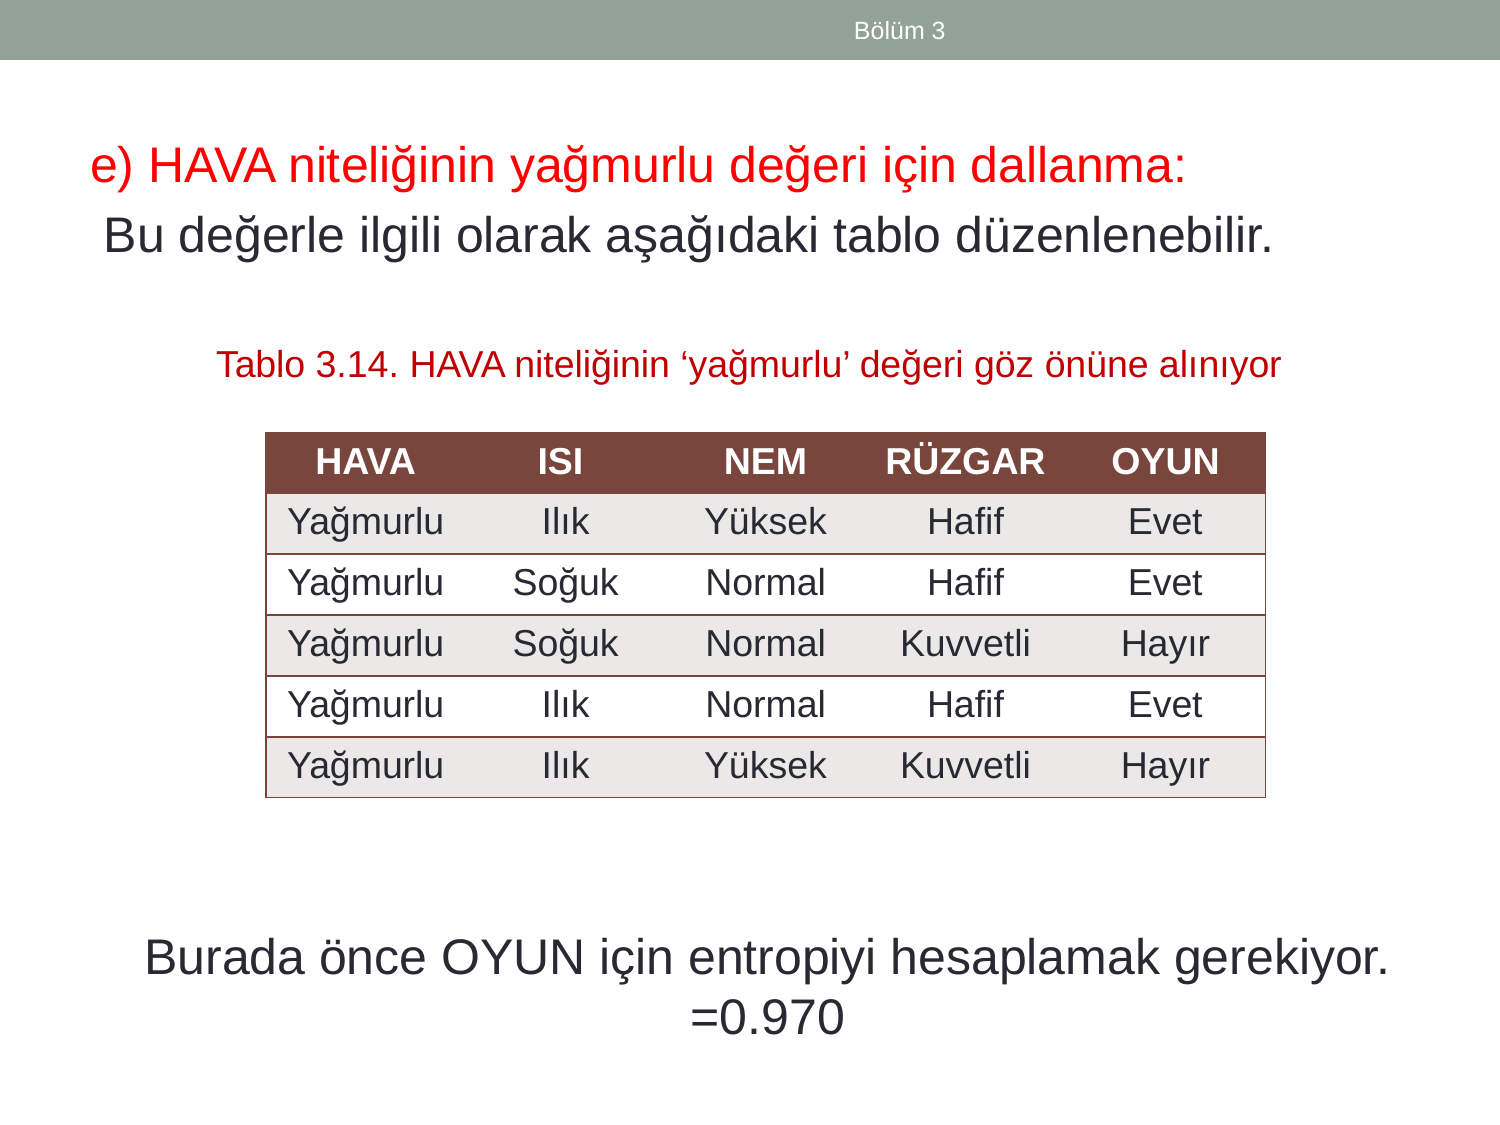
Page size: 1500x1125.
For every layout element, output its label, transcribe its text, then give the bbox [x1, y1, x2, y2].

table_cell Hayır [1066, 738, 1265, 797]
table_cell Ilık [466, 738, 666, 797]
table_cell Hafif [866, 555, 1066, 614]
table_cell Ilık [466, 494, 666, 553]
table_cell Evet [1066, 494, 1265, 553]
table_cell Yağmurlu [267, 738, 466, 797]
table_cell Soğuk [466, 555, 666, 614]
table_cell Yüksek [666, 494, 866, 553]
table_cell Yağmurlu [267, 555, 466, 614]
table_header ISI [466, 433, 666, 493]
table_header RÜZGAR [866, 433, 1066, 493]
table_header OYUN [1066, 433, 1265, 493]
table_header NEM [666, 433, 866, 493]
table_cell Kuvvetli [866, 616, 1066, 675]
table_cell Hayır [1066, 616, 1265, 675]
list e) HAVA niteliğinin yağmurlu değeri için dallanma: Bu değerle ilgili olarak aşağıdaki tablo düzenlenebilir. Tablo 3.14. HAVA niteliğinin ‘yağmurlu’ değeri göz önüne alınıyor [75, 125, 1425, 1094]
table_cell Evet [1066, 677, 1265, 736]
table_cell Normal [666, 616, 866, 675]
table_cell Normal [666, 677, 866, 736]
footer Bölüm 3 [562, 3, 1238, 57]
table_cell Ilık [466, 677, 666, 736]
table_cell Kuvvetli [866, 738, 1066, 797]
table_header HAVA [267, 433, 466, 493]
table_cell Yüksek [666, 738, 866, 797]
table_cell Hafif [866, 677, 1066, 736]
table_cell Yağmurlu [267, 677, 466, 736]
table_cell Hafif [866, 494, 1066, 553]
table_cell Yağmurlu [267, 616, 466, 675]
table_cell Normal [666, 555, 866, 614]
table_cell Evet [1066, 555, 1265, 614]
table_cell Soğuk [466, 616, 666, 675]
table_cell Yağmurlu [267, 494, 466, 553]
